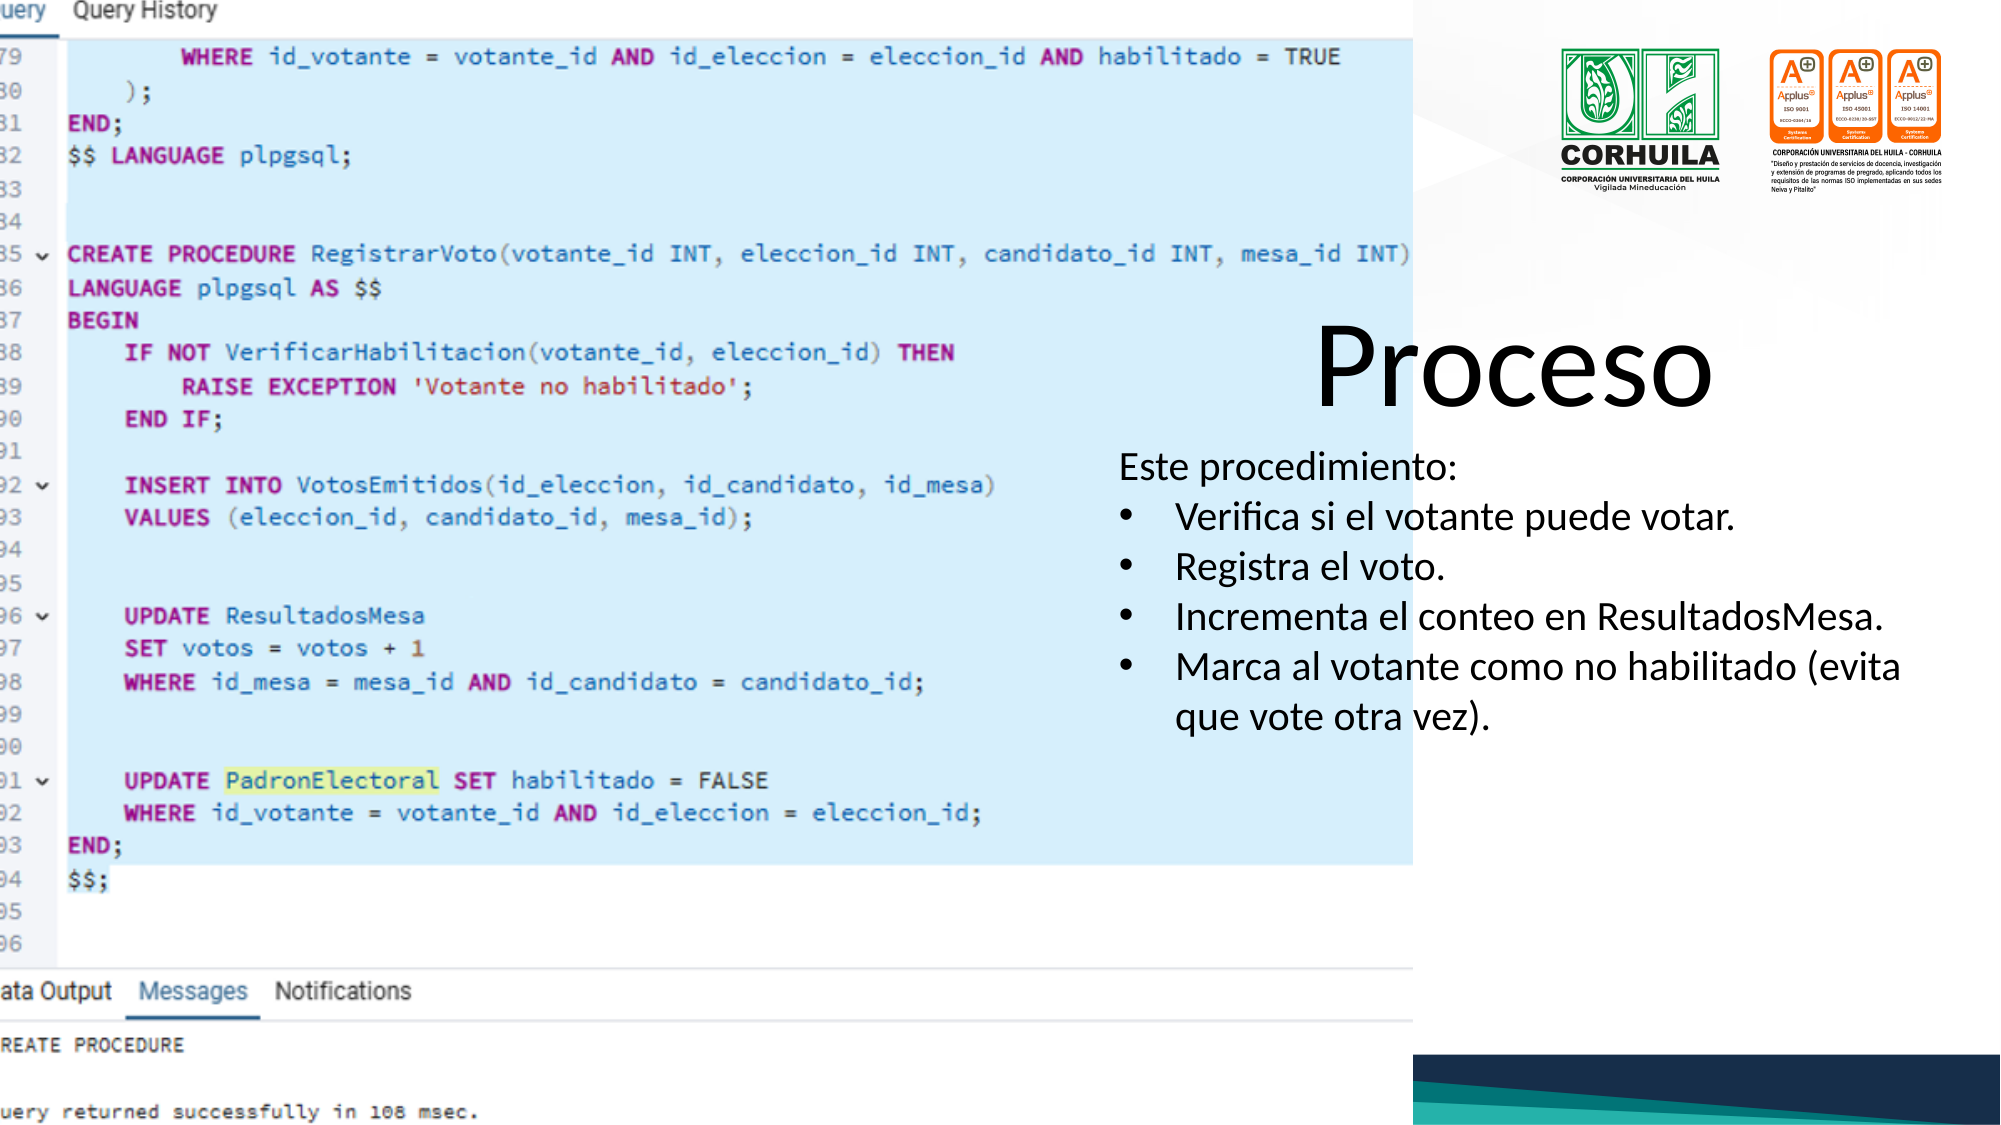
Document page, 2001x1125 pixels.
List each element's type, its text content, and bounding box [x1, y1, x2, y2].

text_box Este procedimiento: Verifica si el votante puede votar. Registra el voto. Incrementa el conteo en ResultadosMesa. Marca al votante como no habilitado (evita que vote otra vez). [1418, 431, 1925, 747]
text_box Proceso [1418, 274, 2001, 462]
picture [0, 0, 2000, 1125]
